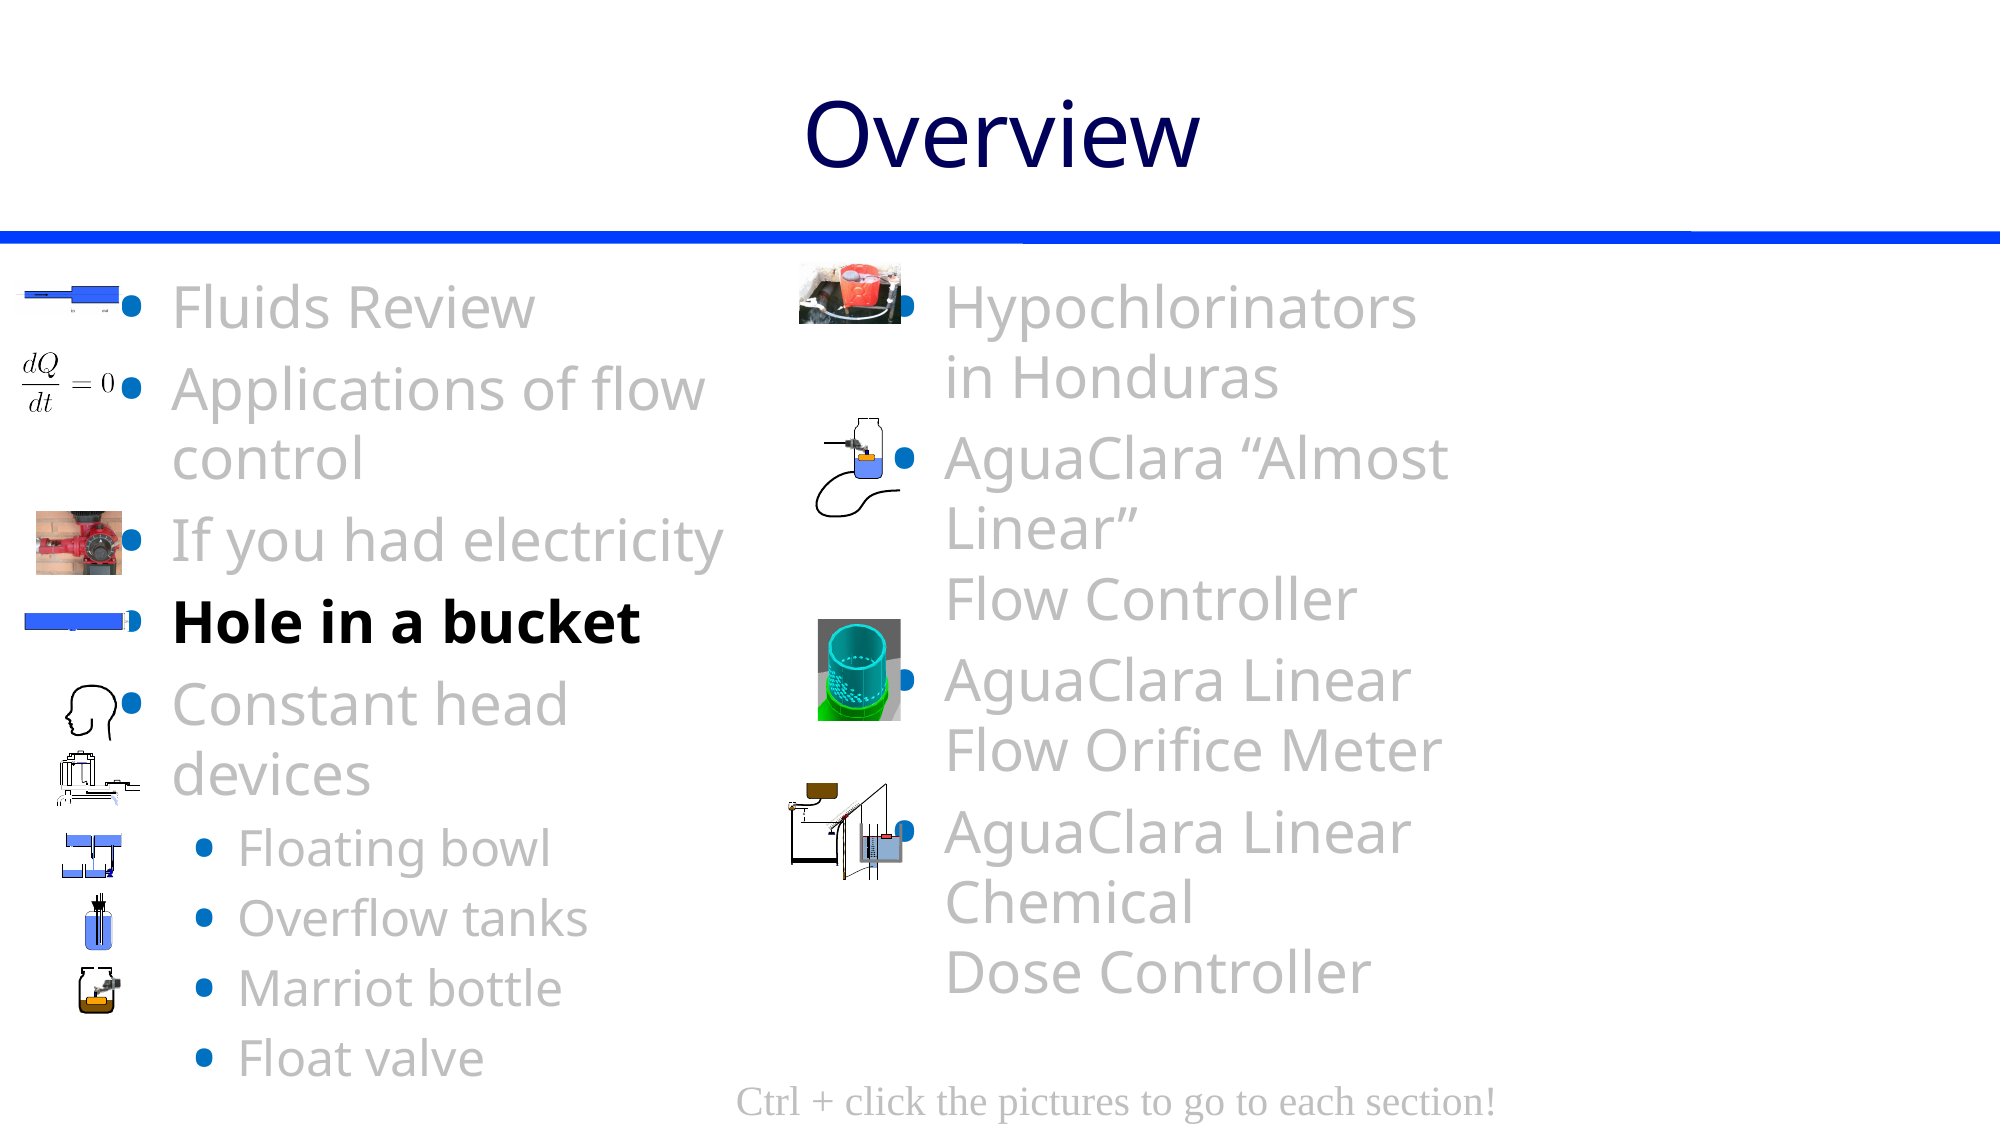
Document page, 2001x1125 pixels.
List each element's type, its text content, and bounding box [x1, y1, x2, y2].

picture [799, 416, 901, 518]
picture [799, 262, 901, 325]
picture [21, 352, 115, 413]
text_box Ctrl + click the pictures to go to each section! [721, 1066, 1536, 1125]
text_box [120, 710, 127, 750]
picture [77, 960, 122, 1014]
picture [61, 831, 122, 878]
picture [13, 281, 122, 317]
picture [58, 680, 122, 744]
picture [23, 612, 129, 631]
picture [788, 777, 903, 880]
picture [56, 750, 141, 807]
picture [36, 511, 122, 576]
picture [84, 888, 113, 951]
list Fluids Review Applications of flow control If you had electricity Hole in a bucket Constant head devices Floating bowl Overflow tanks Marriot bottle Float valve [100, 262, 765, 1055]
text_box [100, 891, 116, 960]
title Overview [75, 37, 1930, 225]
picture [817, 619, 901, 721]
list Hypochlorinators in Honduras AguaClara “Almost Linear” Flow Controller AguaClara Linear Flow Orifice Meter AguaClara Linear Chemical Dose Controller [872, 262, 1536, 1006]
